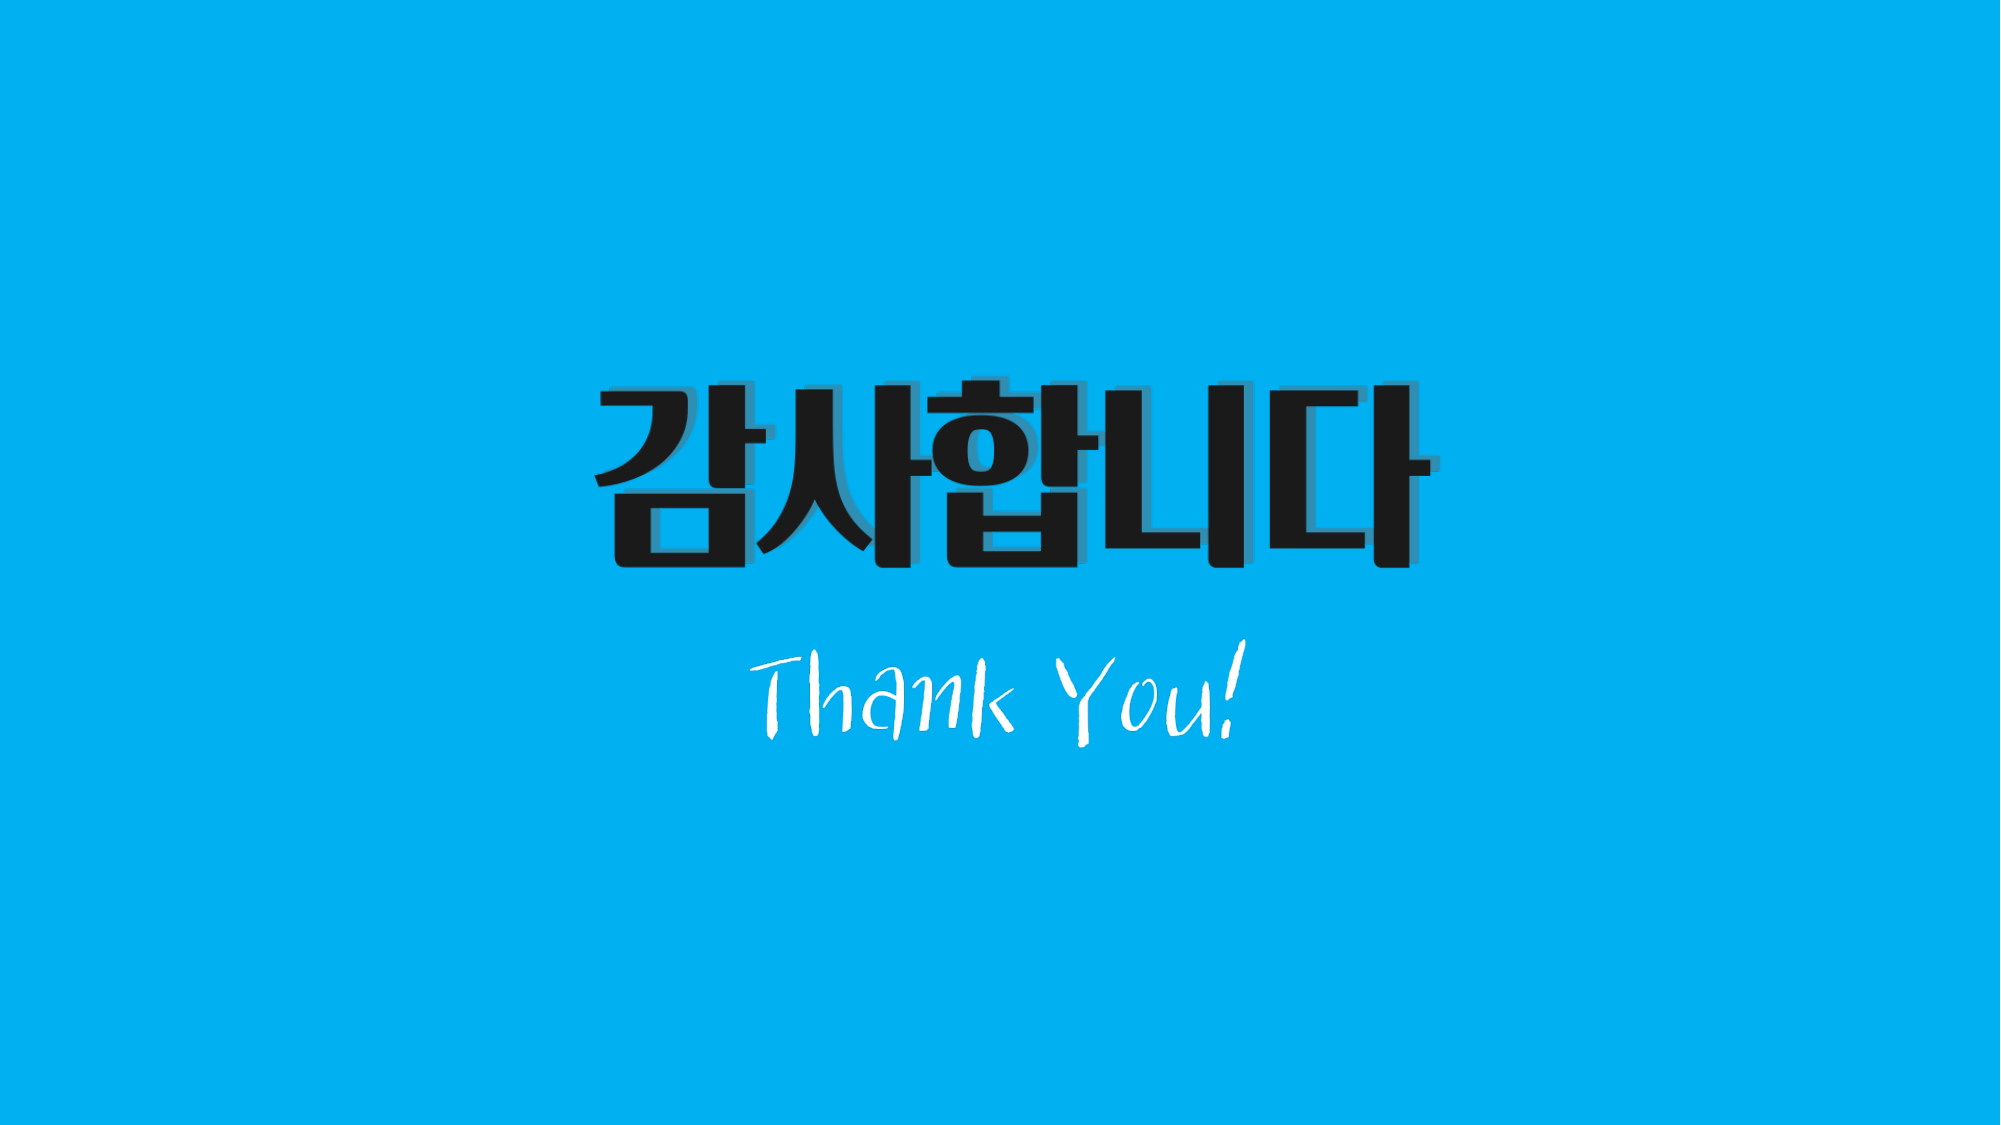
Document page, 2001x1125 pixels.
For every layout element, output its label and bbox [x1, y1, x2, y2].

picture [751, 657, 801, 670]
picture [1226, 640, 1245, 700]
picture [616, 382, 775, 566]
picture [1222, 720, 1230, 738]
picture [767, 672, 777, 739]
picture [1167, 682, 1210, 736]
picture [863, 668, 904, 740]
picture [948, 489, 1086, 566]
picture [1122, 679, 1157, 731]
picture [596, 388, 696, 486]
picture [758, 377, 1252, 567]
picture [972, 659, 985, 738]
picture [990, 690, 1013, 732]
picture [823, 686, 852, 732]
picture [810, 651, 819, 736]
picture [1056, 659, 1076, 697]
picture [936, 676, 961, 727]
picture [1079, 659, 1114, 747]
picture [913, 677, 932, 731]
picture [1271, 382, 1439, 567]
